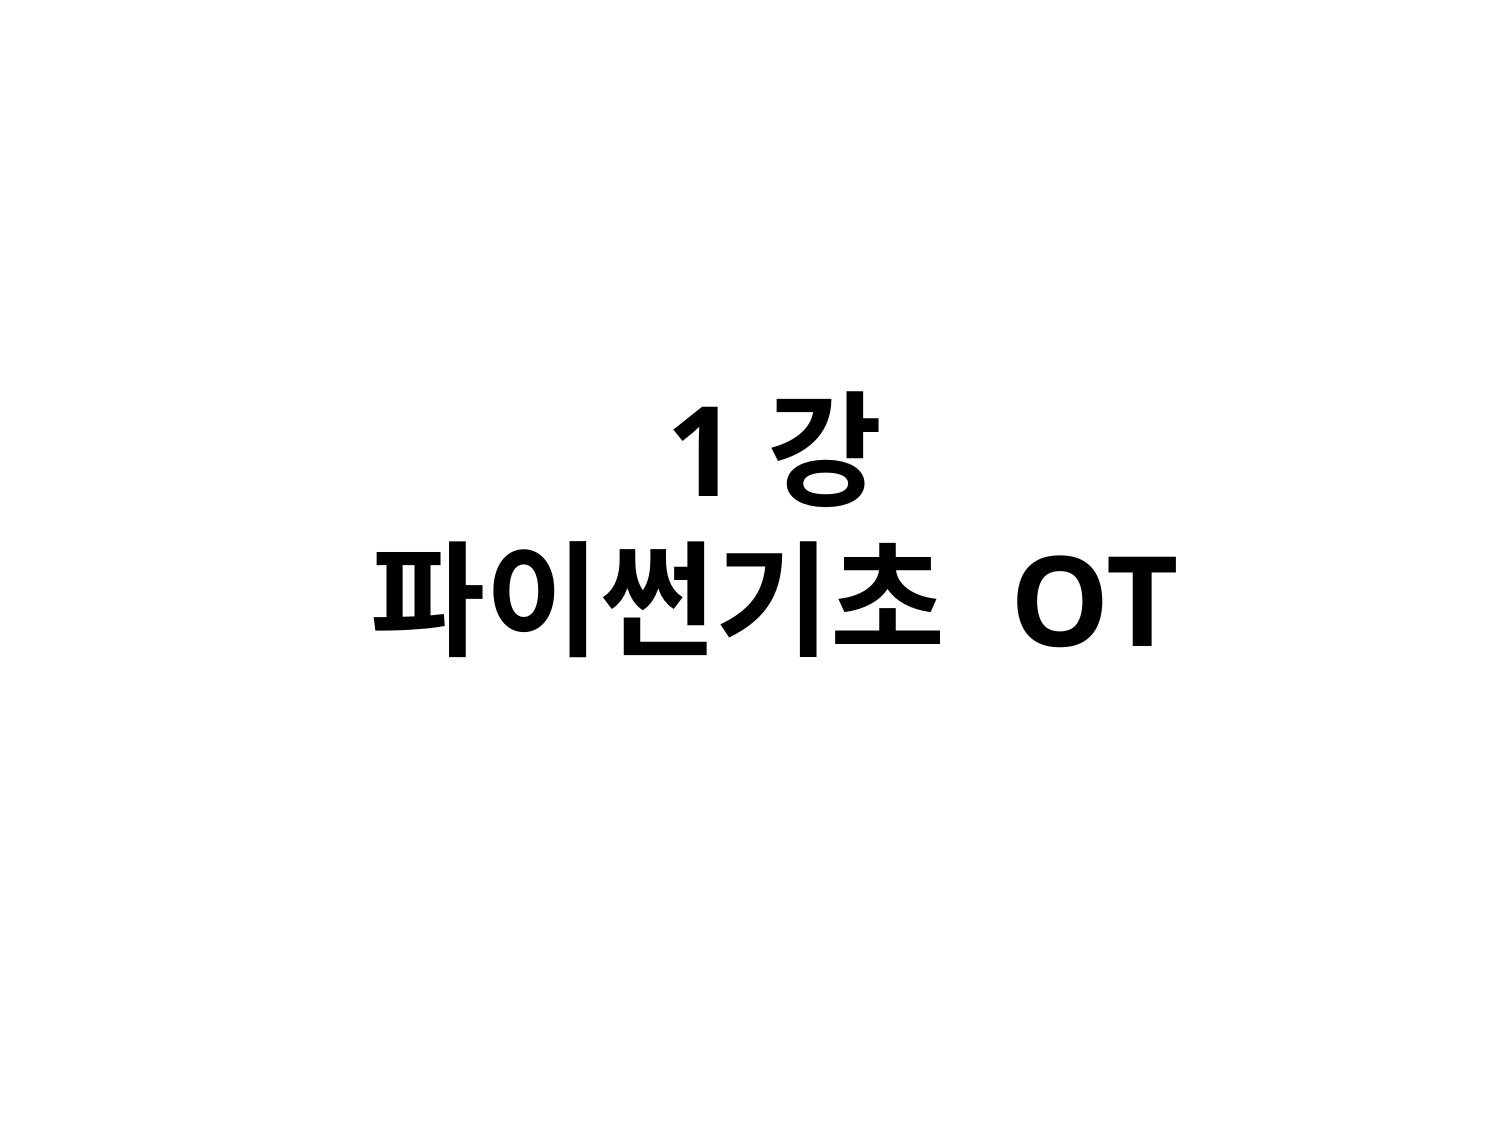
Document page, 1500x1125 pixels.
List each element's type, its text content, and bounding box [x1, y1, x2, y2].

title 1강 파이썬기초 OT [59, 375, 1490, 669]
